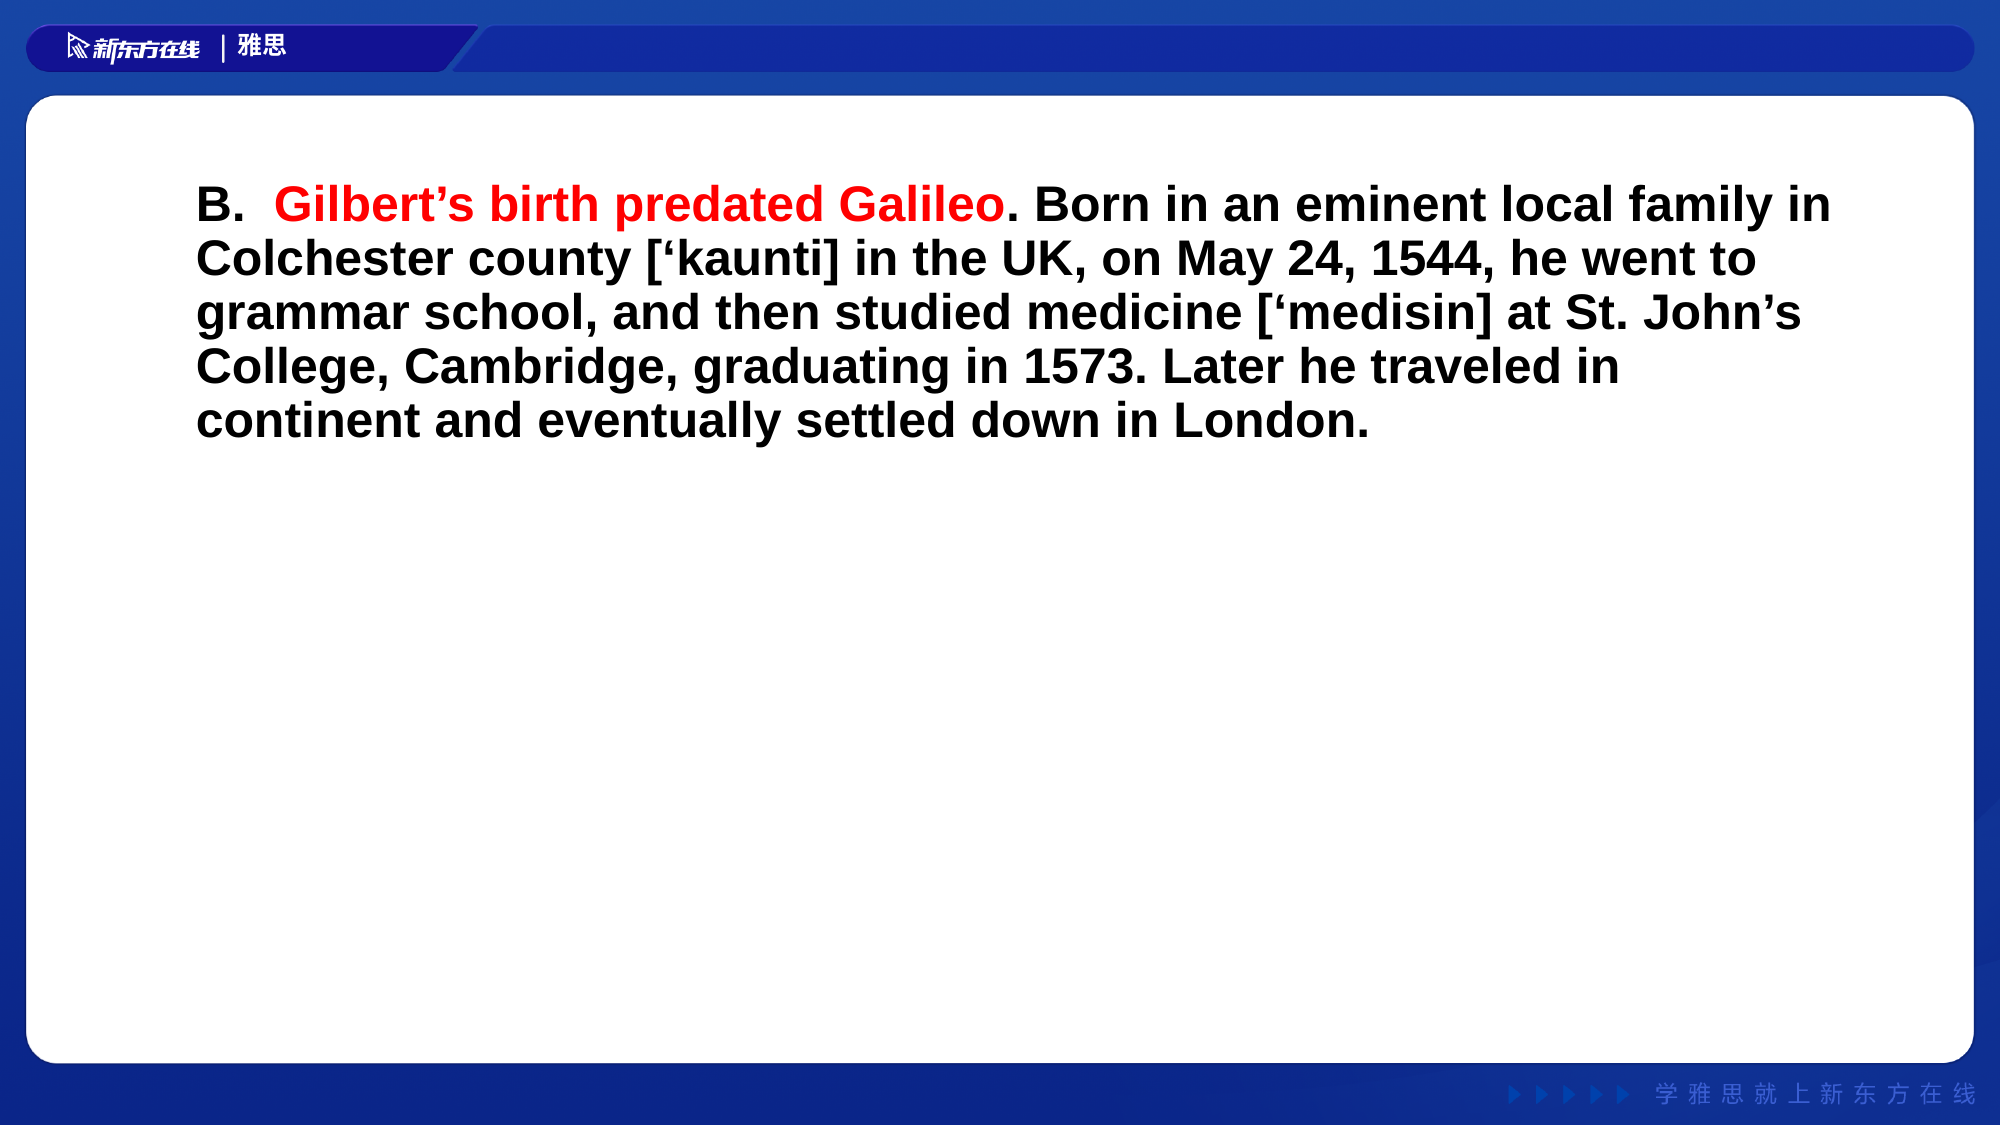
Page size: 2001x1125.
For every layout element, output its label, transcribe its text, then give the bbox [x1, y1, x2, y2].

list B. Gilbert’s birth predated Galileo. Born in an eminent local family in Colchester county [‘kaunti] in the UK, on May 24, 1544, he went to grammar school, and then studied medicine [‘medisin] at St. John’s College, Cambridge, graduating in 1573. Later he traveled in continent and eventually settled down in London. [181, 170, 1852, 929]
picture [0, 0, 2000, 1125]
